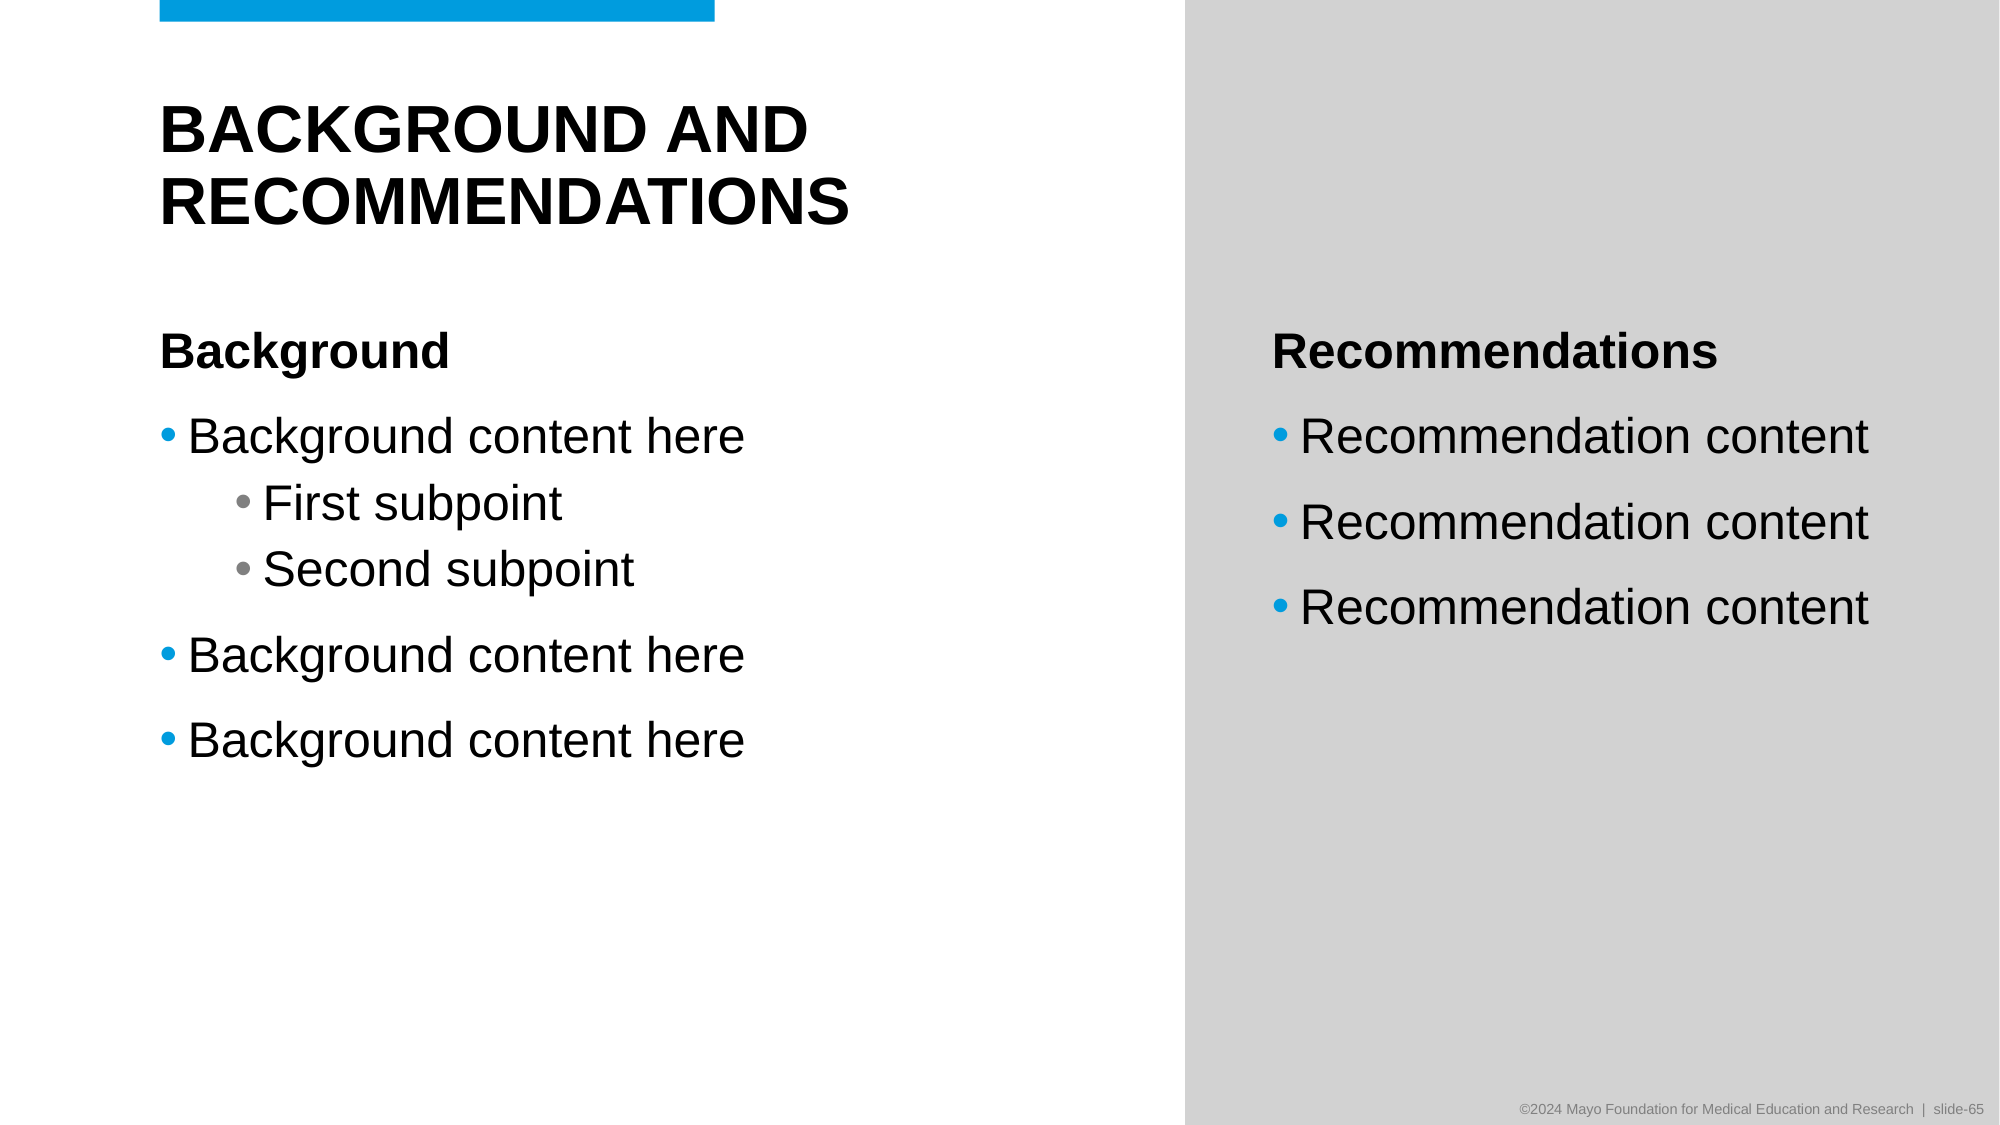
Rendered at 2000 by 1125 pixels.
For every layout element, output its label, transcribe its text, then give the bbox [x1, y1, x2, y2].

list Recommendations Recommendation content Recommendation content Recommendation content [1271, 325, 1914, 980]
title BACKGROUND AND RECOMMENDATIONS [159, 87, 1057, 262]
list Background Background content here First subpoint Second subpoint Background content here Background content here [159, 325, 1057, 980]
